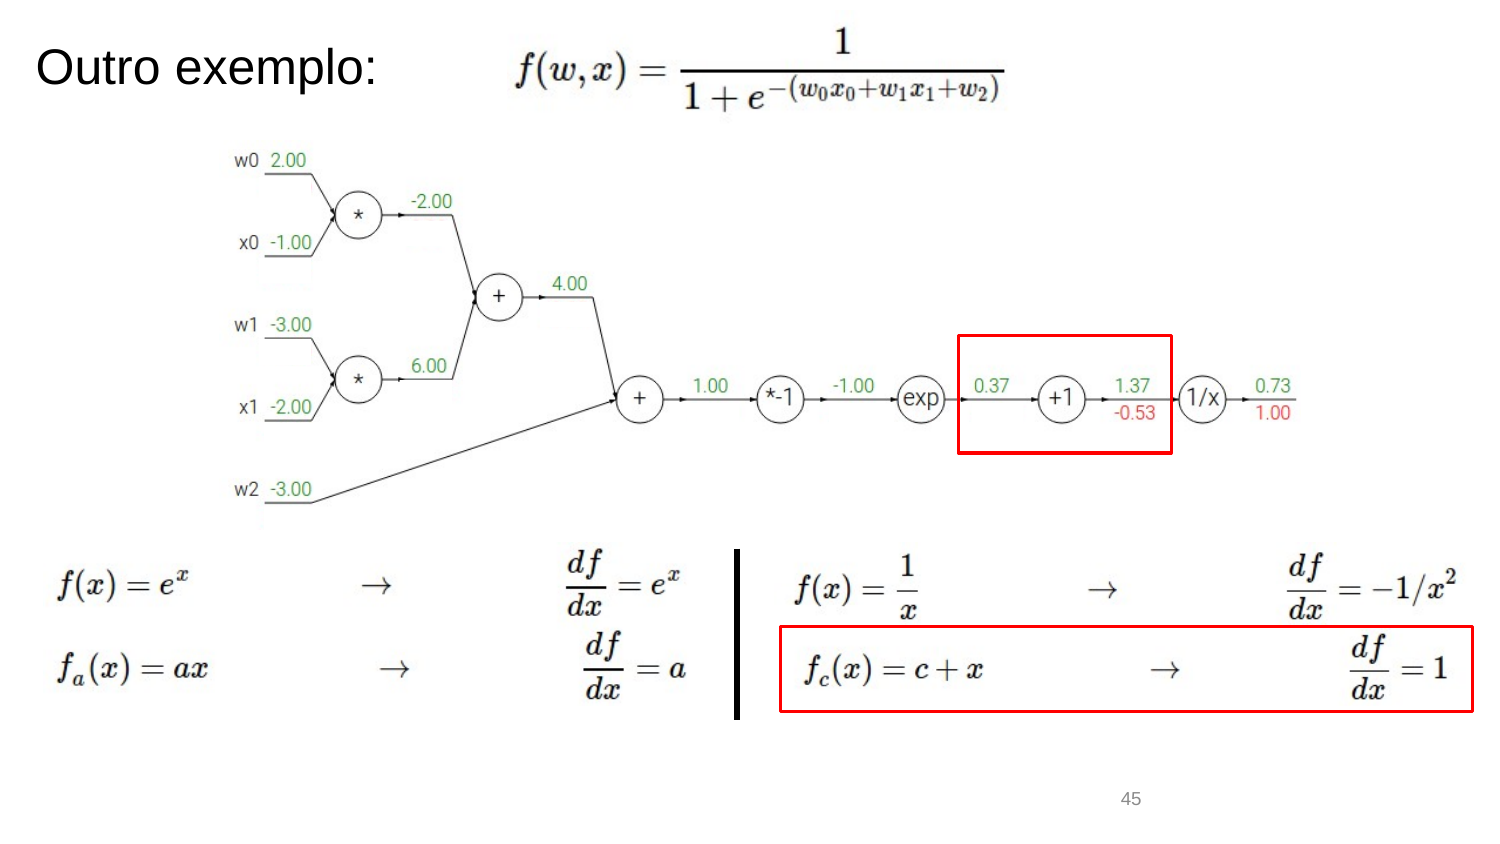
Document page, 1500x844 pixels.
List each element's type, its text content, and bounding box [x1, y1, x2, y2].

picture [507, 10, 1014, 128]
text_box Outro exemplo: [20, 19, 507, 84]
slide_number 45 [1066, 765, 1157, 831]
picture [219, 140, 1301, 530]
text_box [780, 706, 1473, 712]
picture [43, 542, 700, 706]
picture [774, 542, 1473, 706]
